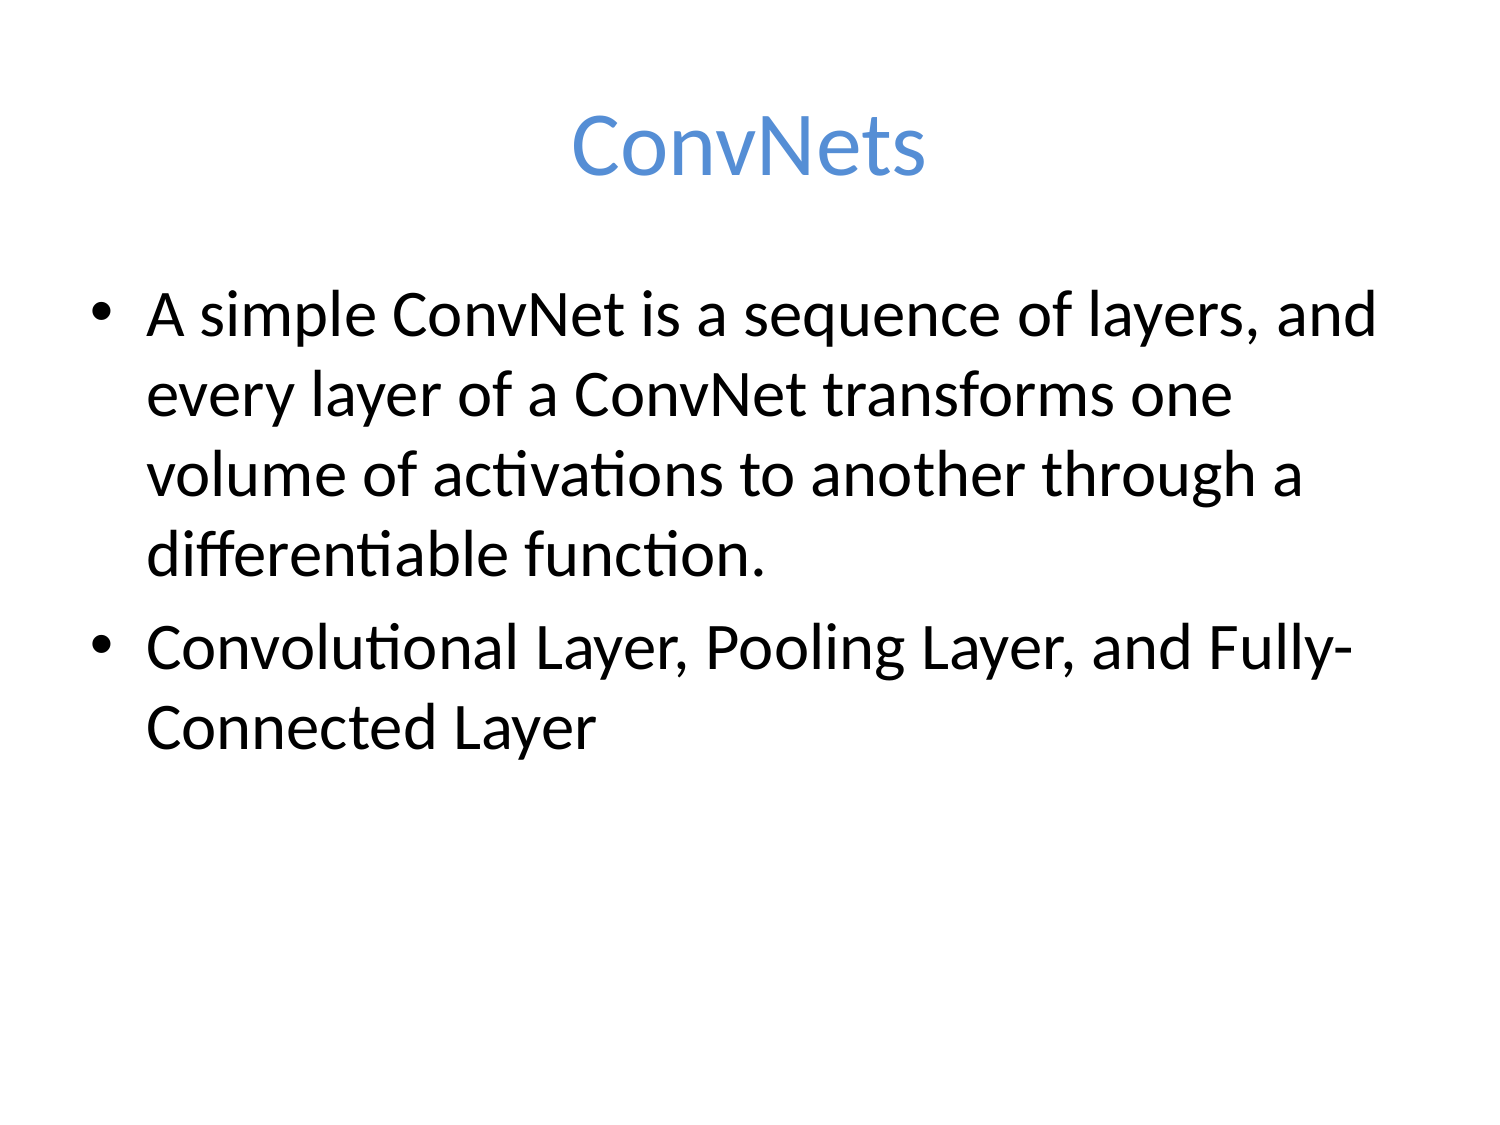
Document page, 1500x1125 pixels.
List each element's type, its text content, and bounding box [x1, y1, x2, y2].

text_box A simple ConvNet is a sequence of layers, and every layer of a ConvNet transforms one volume of activations to another through a differentiable function. Convolutional Layer, Pooling Layer, and Fully-Connected Layer [75, 262, 1425, 1005]
text_box ConvNets [75, 45, 1425, 233]
